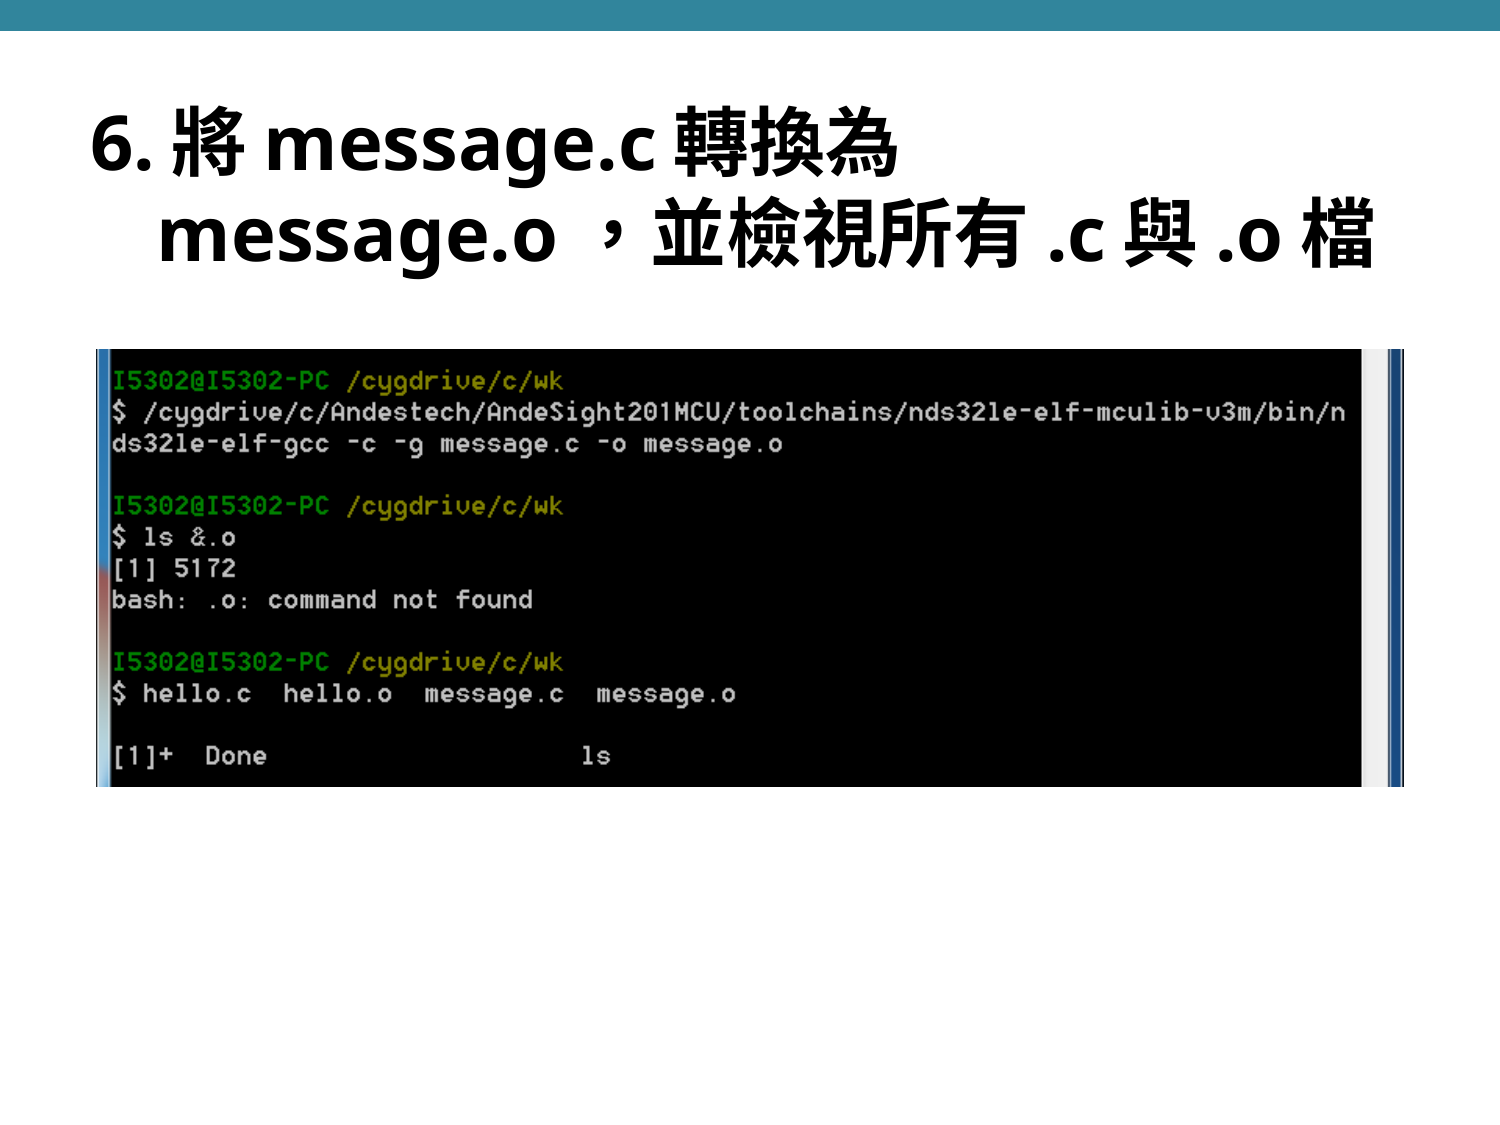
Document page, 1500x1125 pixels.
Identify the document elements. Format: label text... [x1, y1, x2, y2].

title 6.將message.c轉換為message.o，並檢視所有.c與.o檔 [75, 45, 1425, 327]
picture [95, 349, 1405, 788]
